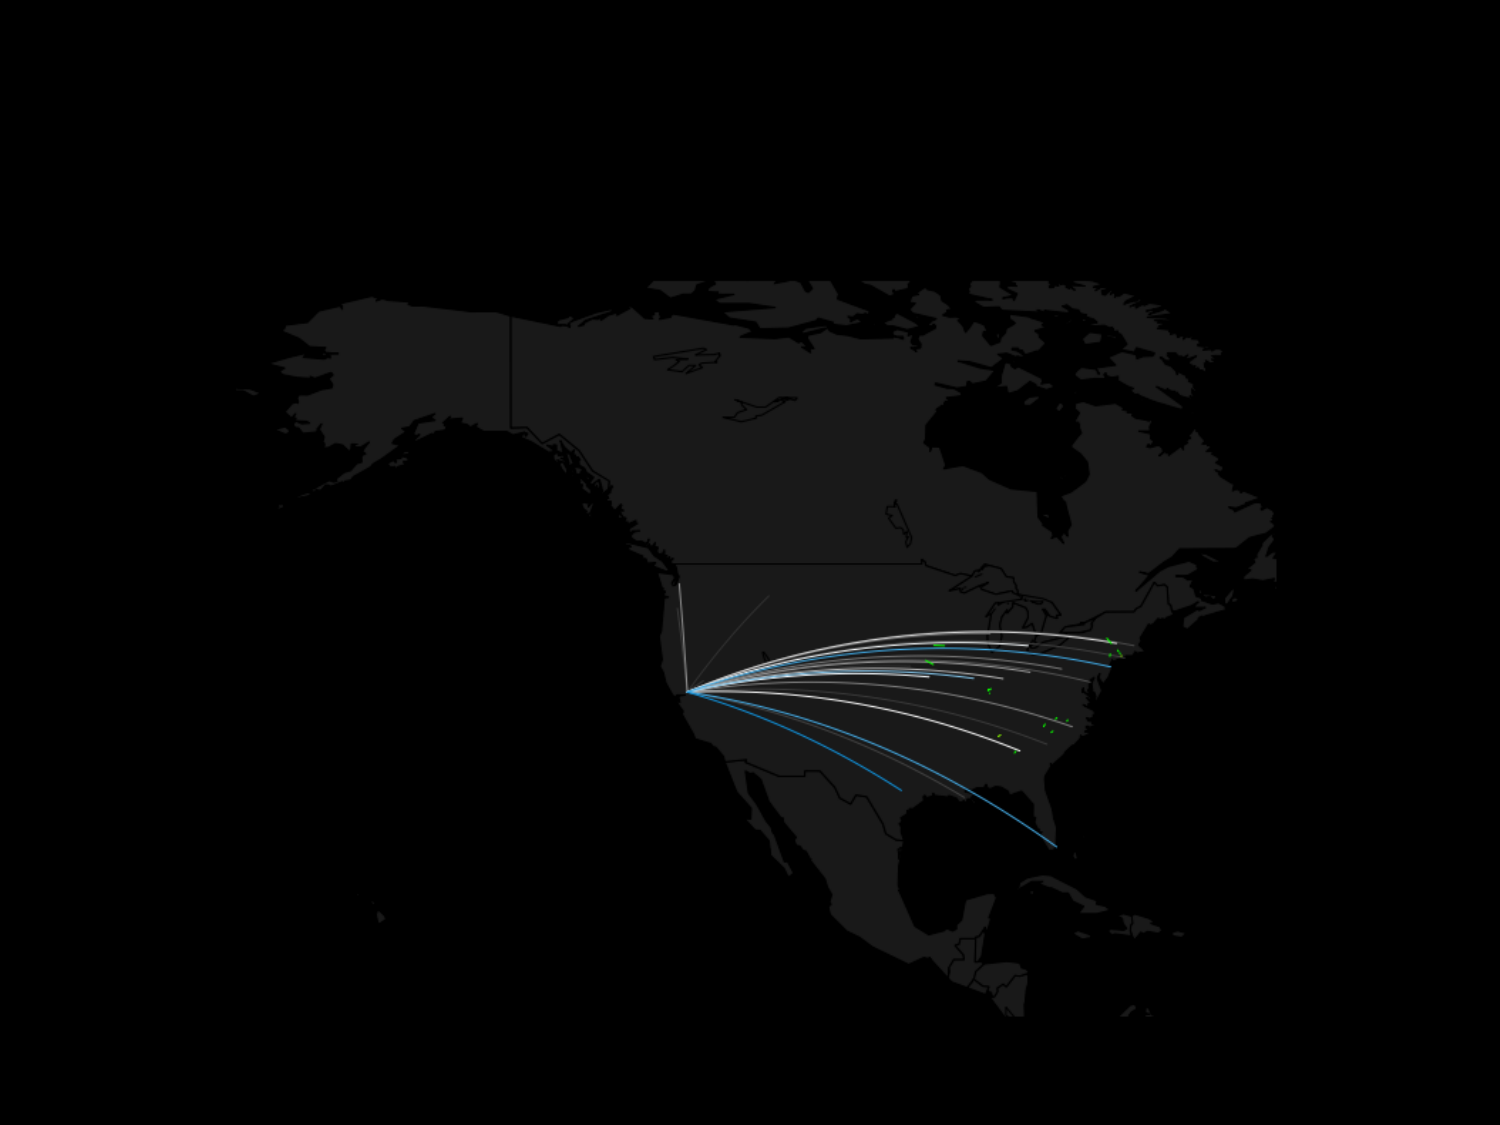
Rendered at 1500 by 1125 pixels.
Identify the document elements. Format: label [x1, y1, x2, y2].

picture [0, 170, 1500, 1125]
